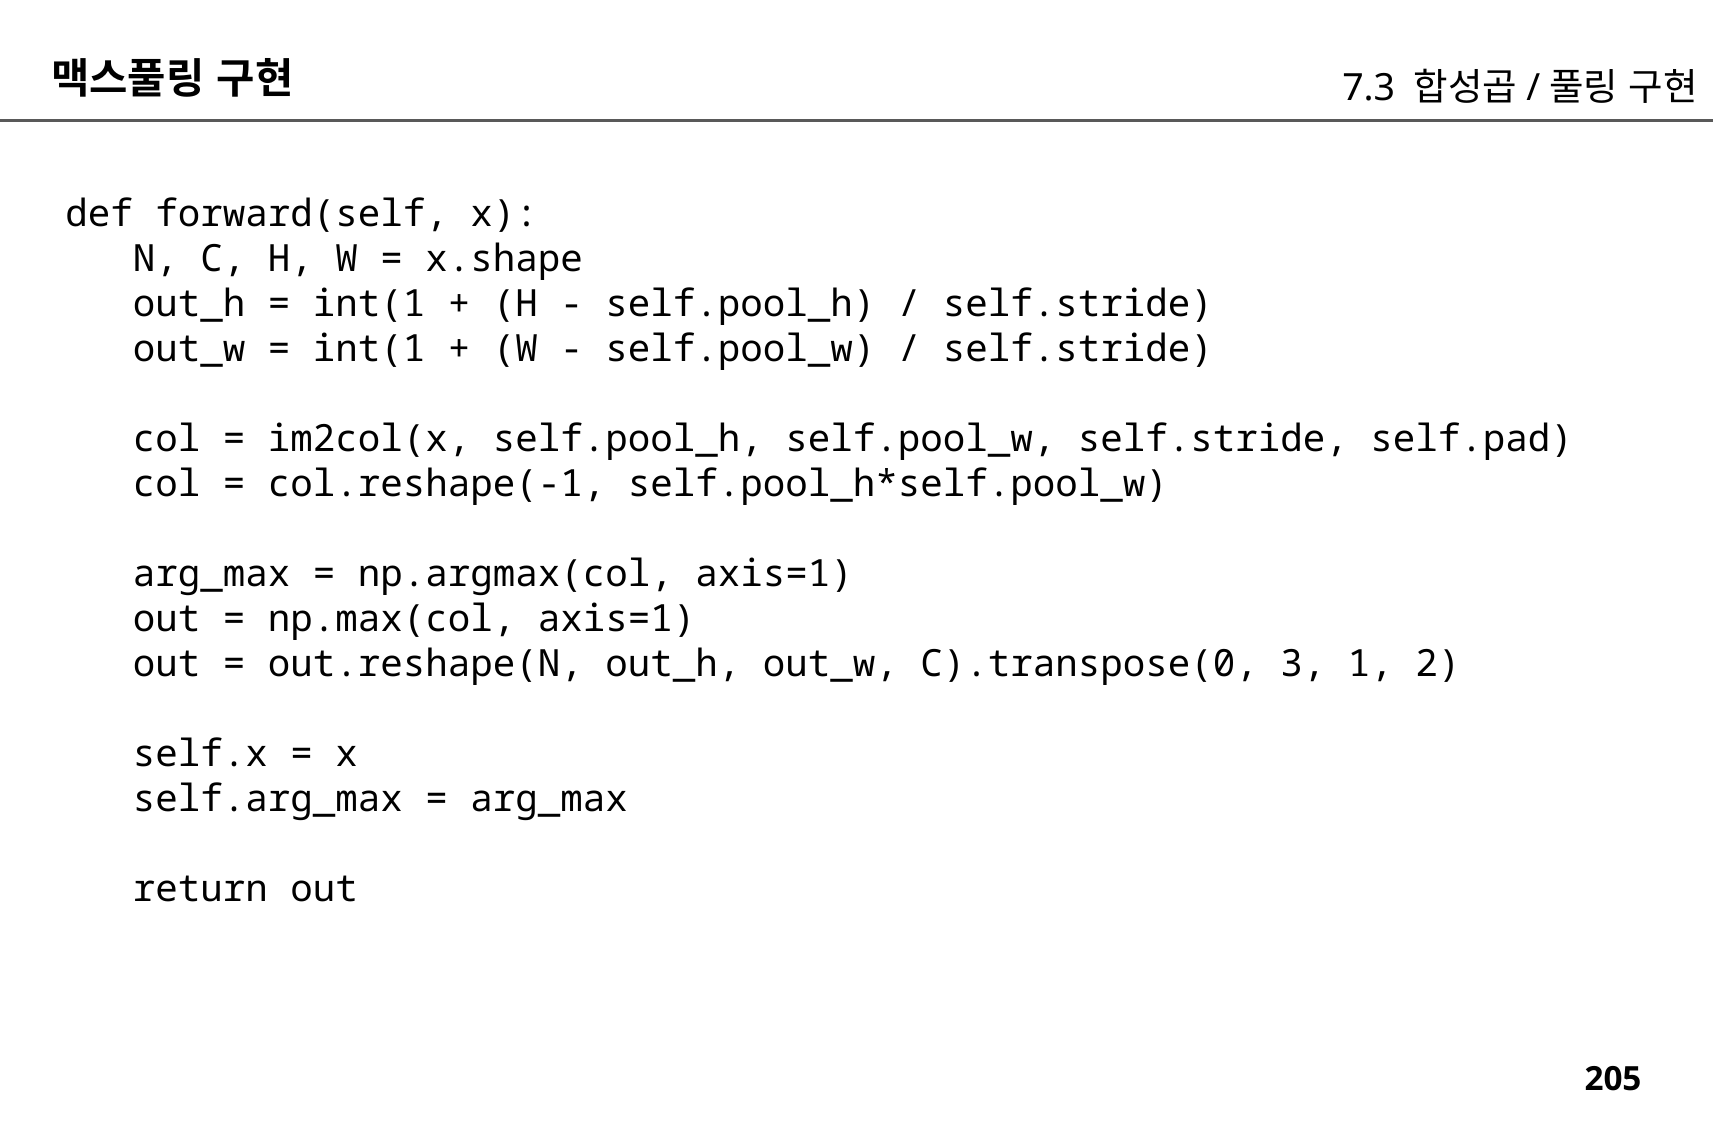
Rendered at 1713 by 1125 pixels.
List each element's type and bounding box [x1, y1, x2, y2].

text_box [916, 44, 1713, 111]
text_box [11, 13, 803, 105]
text_box [0, 181, 1588, 917]
